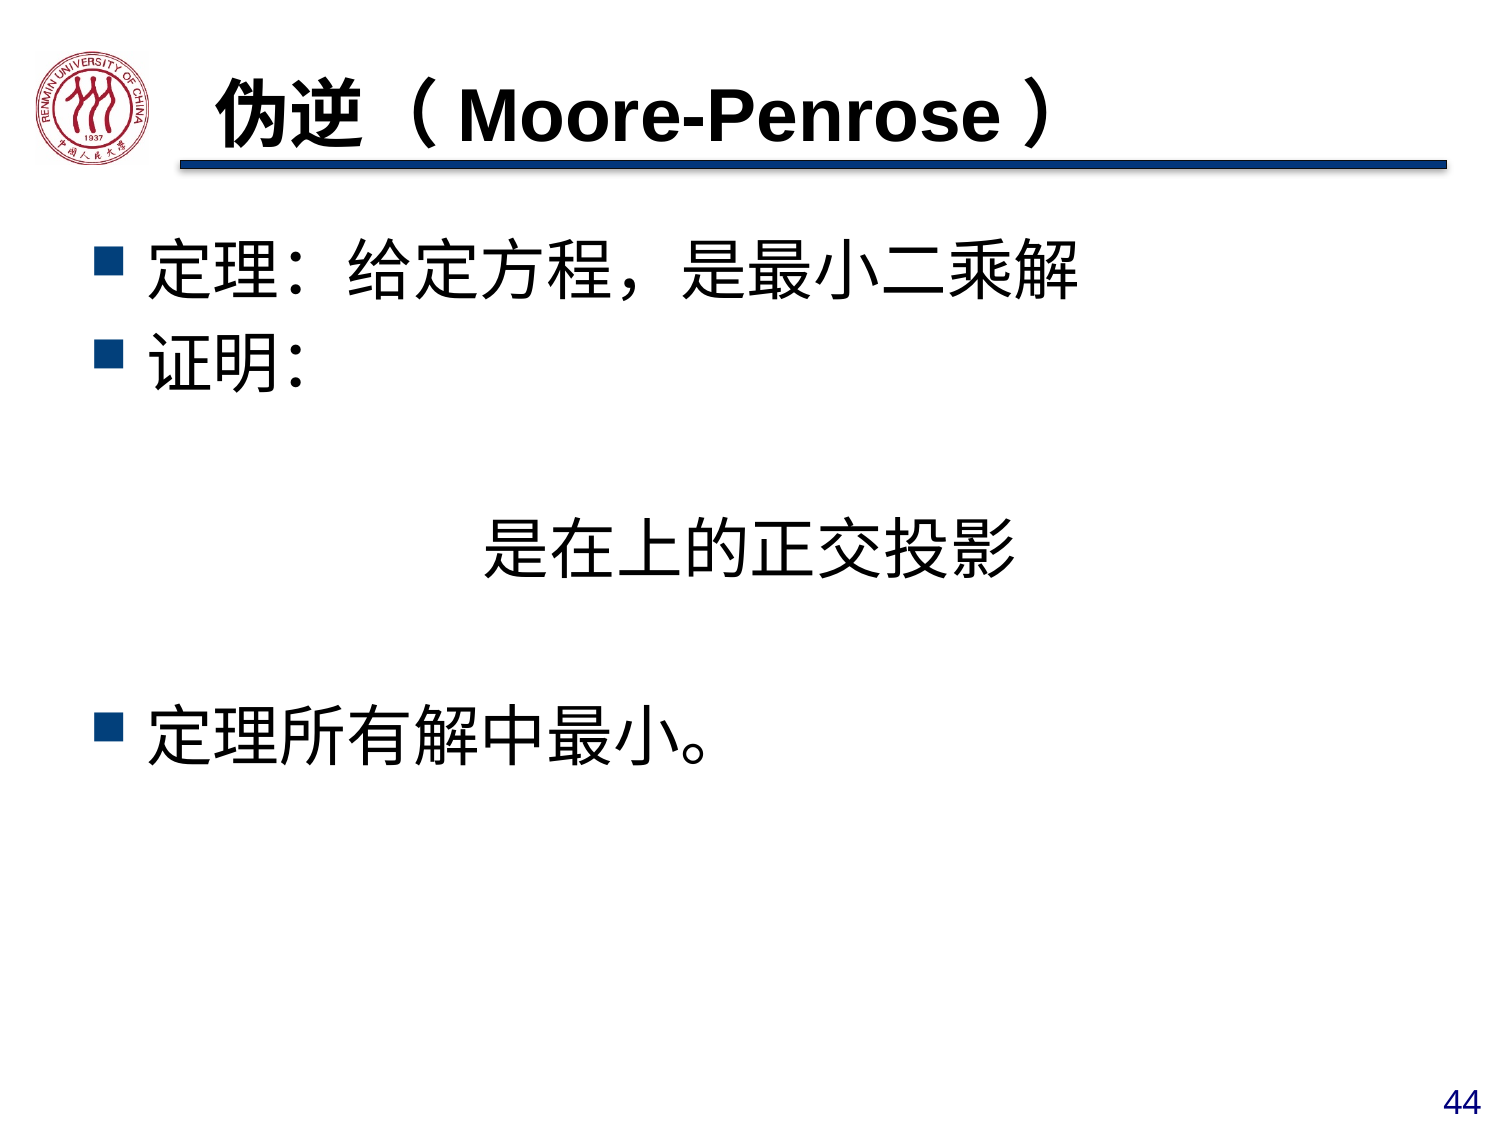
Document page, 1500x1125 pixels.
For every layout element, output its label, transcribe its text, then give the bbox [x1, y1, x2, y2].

title 伪逆（Moore-Penrose） [198, 18, 1407, 205]
picture [35, 51, 149, 165]
